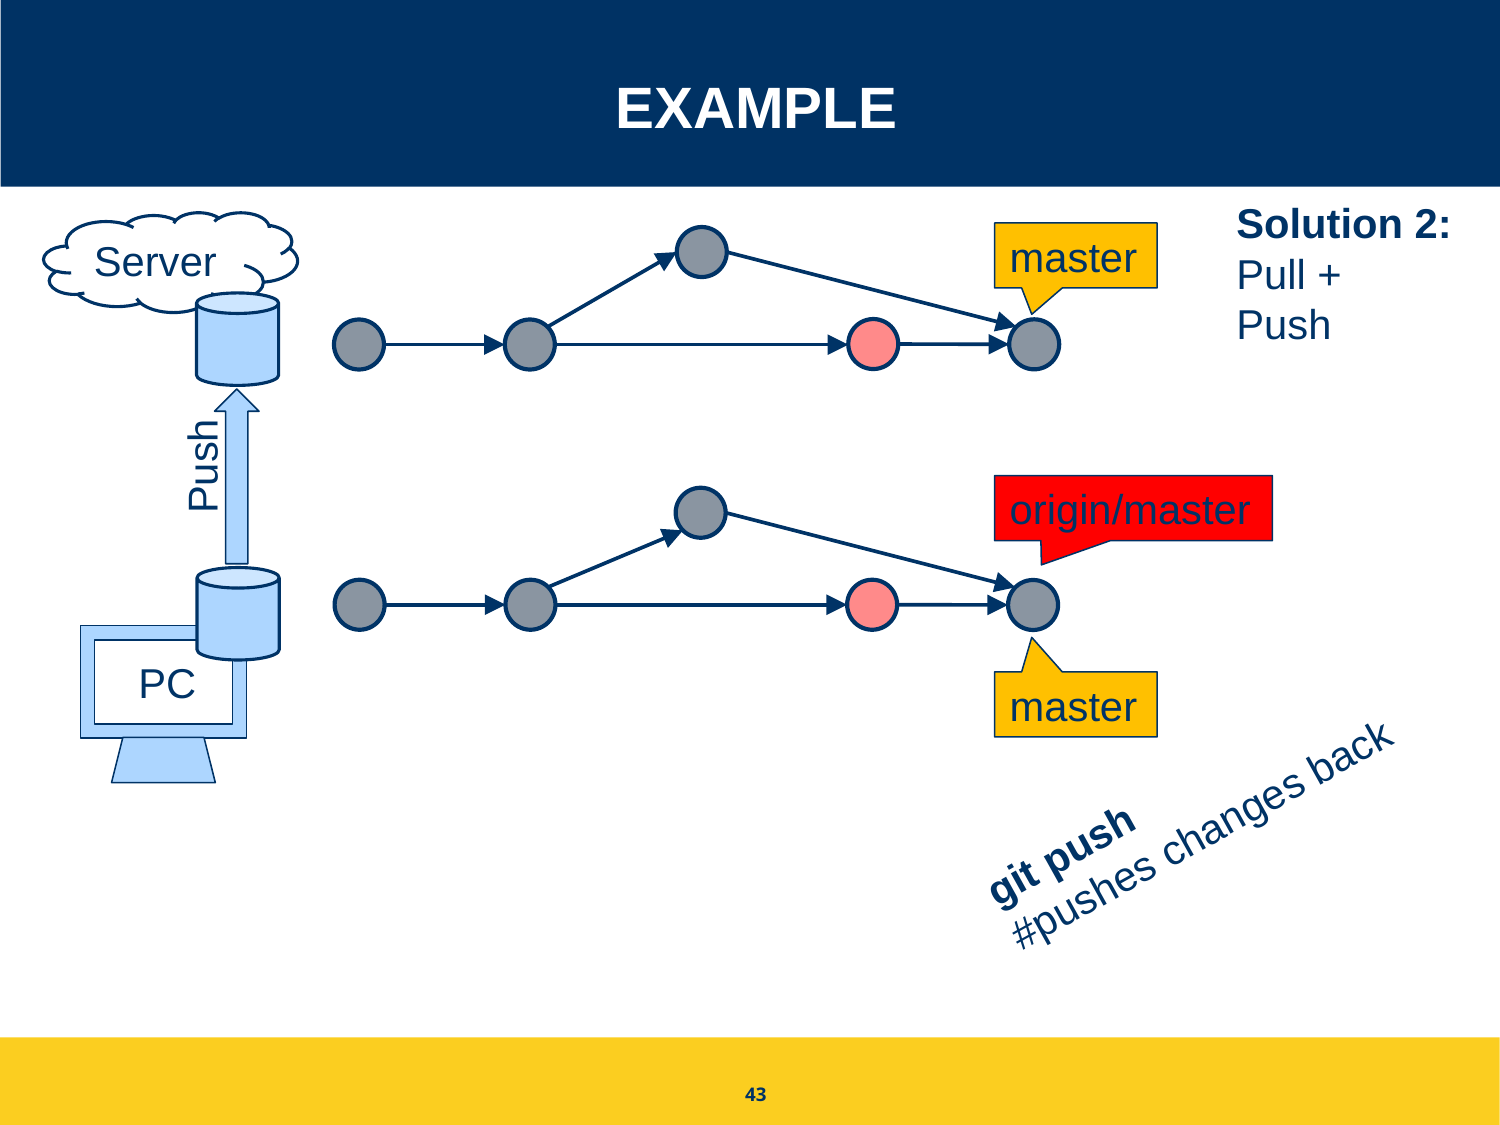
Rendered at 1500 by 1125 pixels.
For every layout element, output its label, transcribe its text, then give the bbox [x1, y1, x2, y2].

text_box [331, 317, 386, 372]
text_box Server [43, 212, 298, 313]
slide_number 43 [599, 1074, 913, 1125]
text_box Push [168, 403, 234, 529]
text_box [1007, 317, 1062, 372]
text_box Solution 2: Pull + Push [1221, 189, 1467, 355]
text_box [111, 737, 216, 783]
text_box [726, 251, 1017, 327]
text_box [547, 251, 677, 328]
text_box [197, 567, 280, 661]
text_box master [994, 222, 1158, 315]
text_box PC [123, 649, 212, 714]
text_box [222, 388, 260, 564]
text_box [196, 292, 279, 386]
text_box git push #pushes changes back [960, 648, 1417, 972]
text_box origin/master [994, 475, 1273, 565]
text_box [674, 224, 729, 280]
text_box master [994, 637, 1158, 737]
text_box [846, 335, 901, 372]
text_box [502, 317, 557, 372]
title Example [74, 23, 1438, 187]
text_box [845, 596, 900, 632]
text_box [332, 577, 387, 632]
text_box [503, 577, 558, 632]
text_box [725, 512, 1016, 588]
text_box [673, 485, 728, 540]
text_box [547, 530, 684, 588]
text_box [80, 625, 247, 739]
text_box [1006, 577, 1061, 633]
